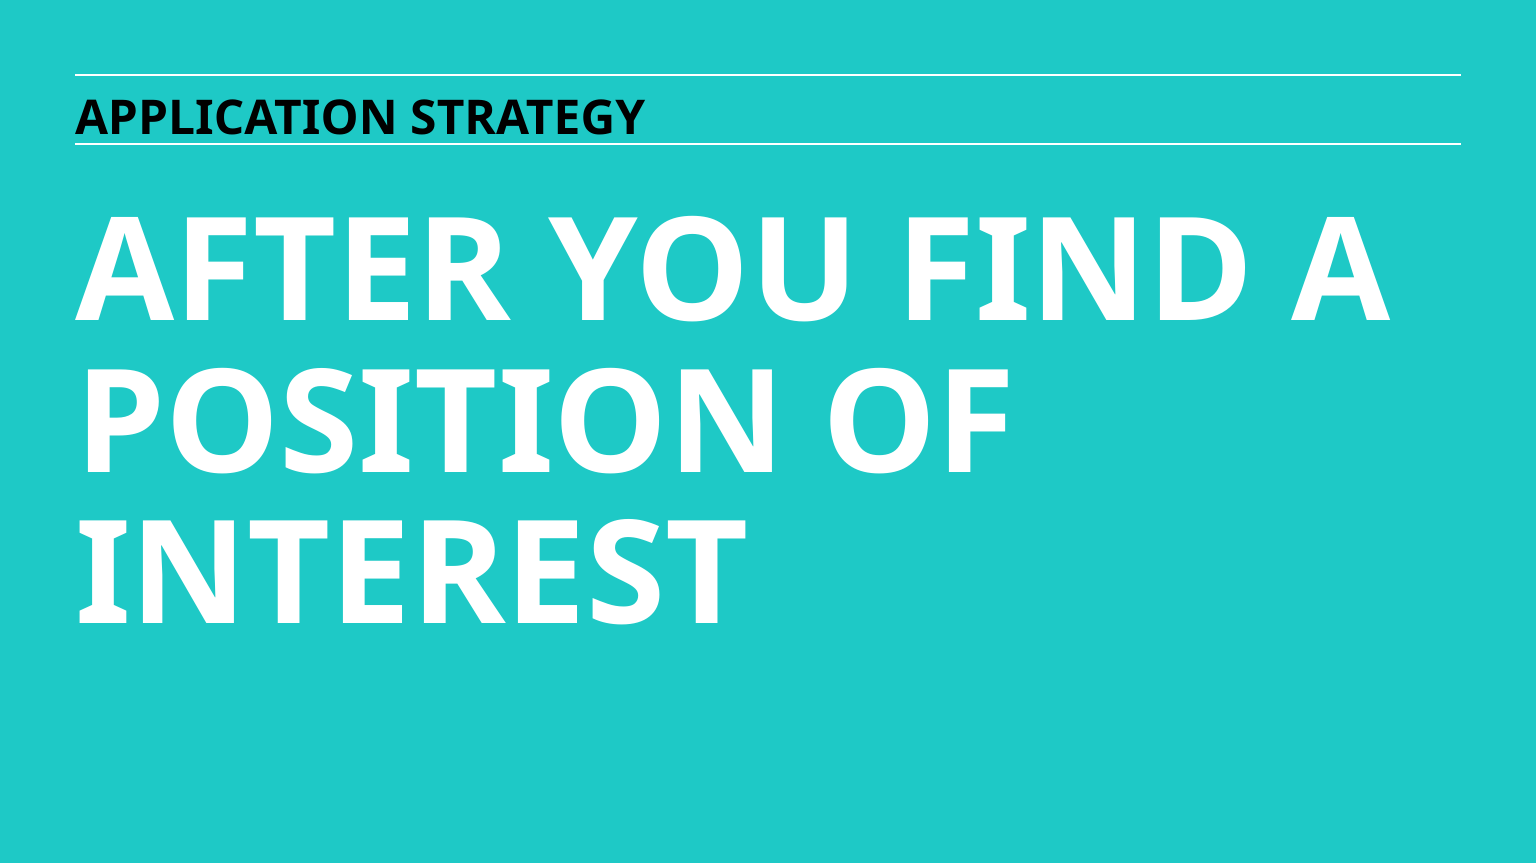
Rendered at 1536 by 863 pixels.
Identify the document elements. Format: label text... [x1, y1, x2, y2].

text_box APPLICATION STRATEGY [75, 86, 1275, 138]
text_box AFTER YOU FIND A POSITION OF INTEREST [74, 173, 1461, 506]
